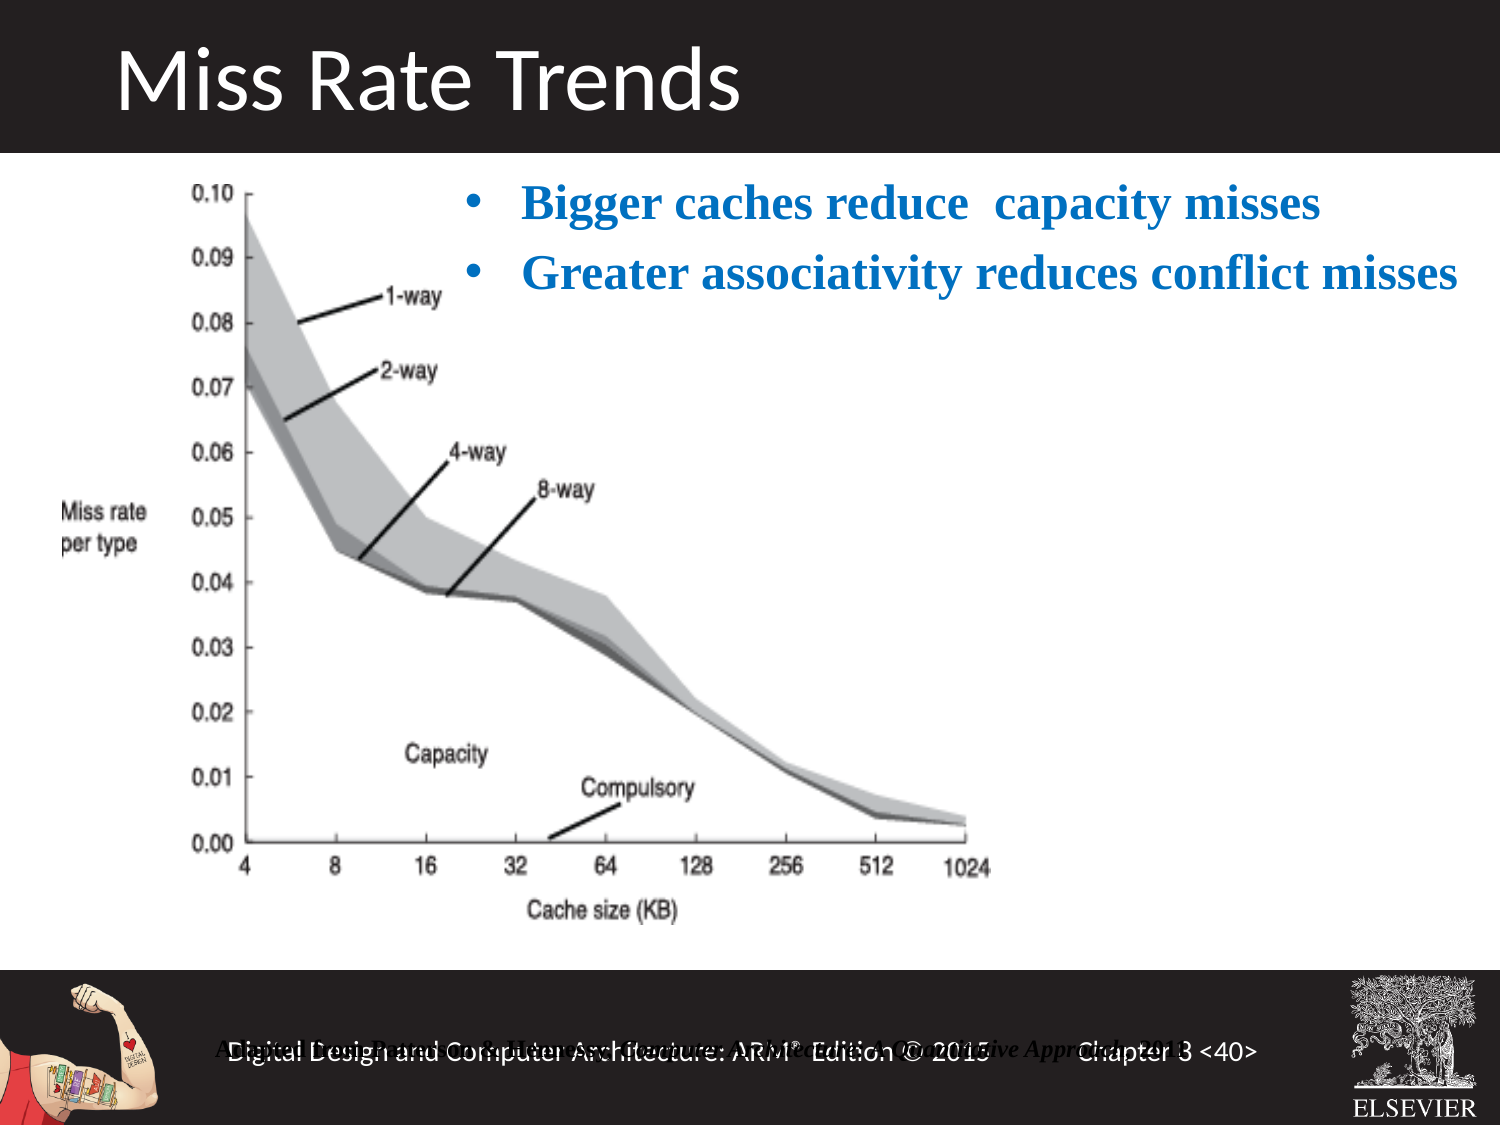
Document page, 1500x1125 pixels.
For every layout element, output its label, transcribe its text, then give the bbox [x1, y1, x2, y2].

picture [0, 979, 163, 1125]
picture [1350, 974, 1477, 1117]
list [62, 183, 991, 926]
text_box Bigger caches reduce capacity misses Greater associativity reduces conflict misses [449, 162, 1488, 250]
text_box Miss Rate Trends [99, 11, 1400, 136]
text_box Adapted from Patterson & Hennessy, Computer Architecture: A Quantitative Approach, 2011 [200, 1025, 1213, 1075]
